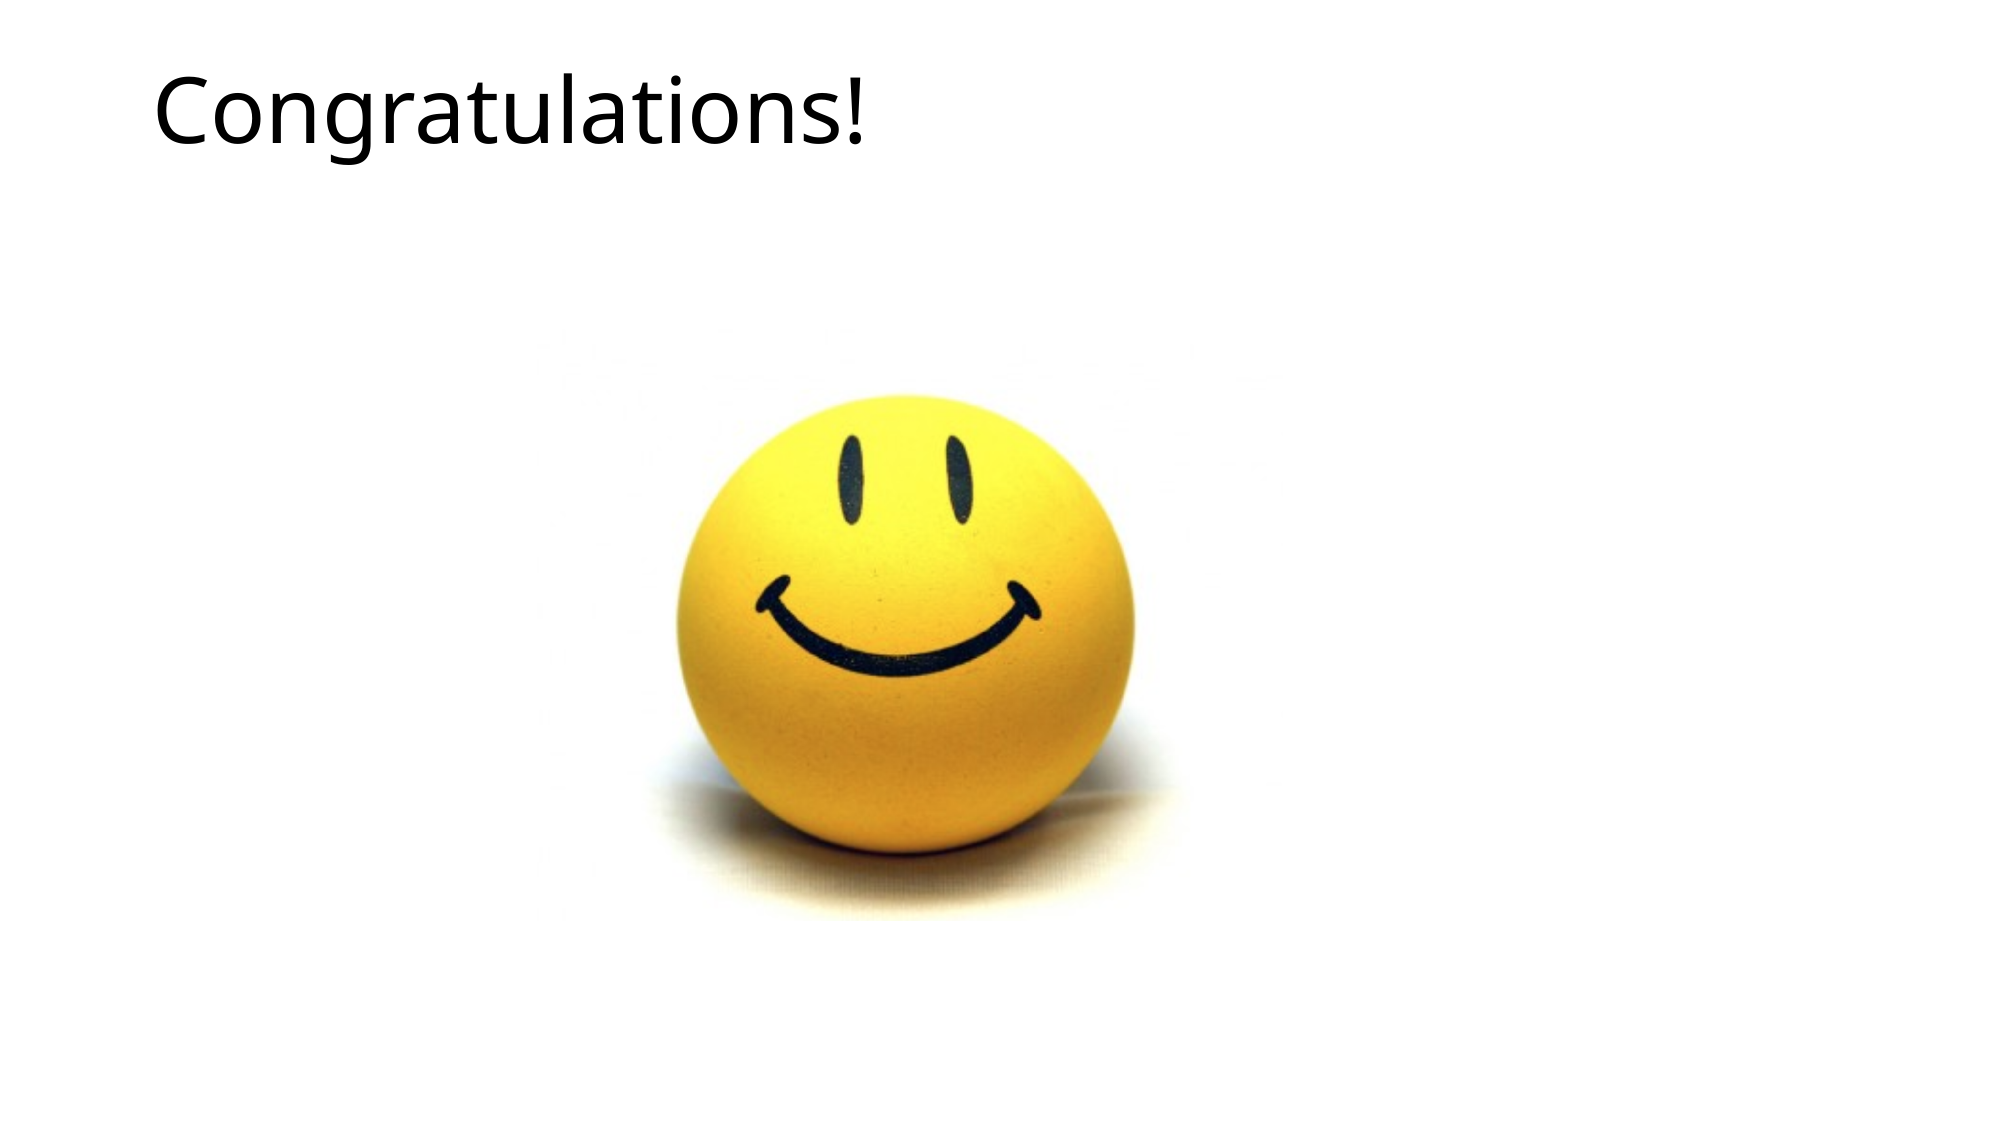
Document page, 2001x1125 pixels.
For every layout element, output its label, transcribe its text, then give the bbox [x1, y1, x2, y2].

title Congratulations! [137, 59, 1863, 278]
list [537, 310, 1283, 921]
